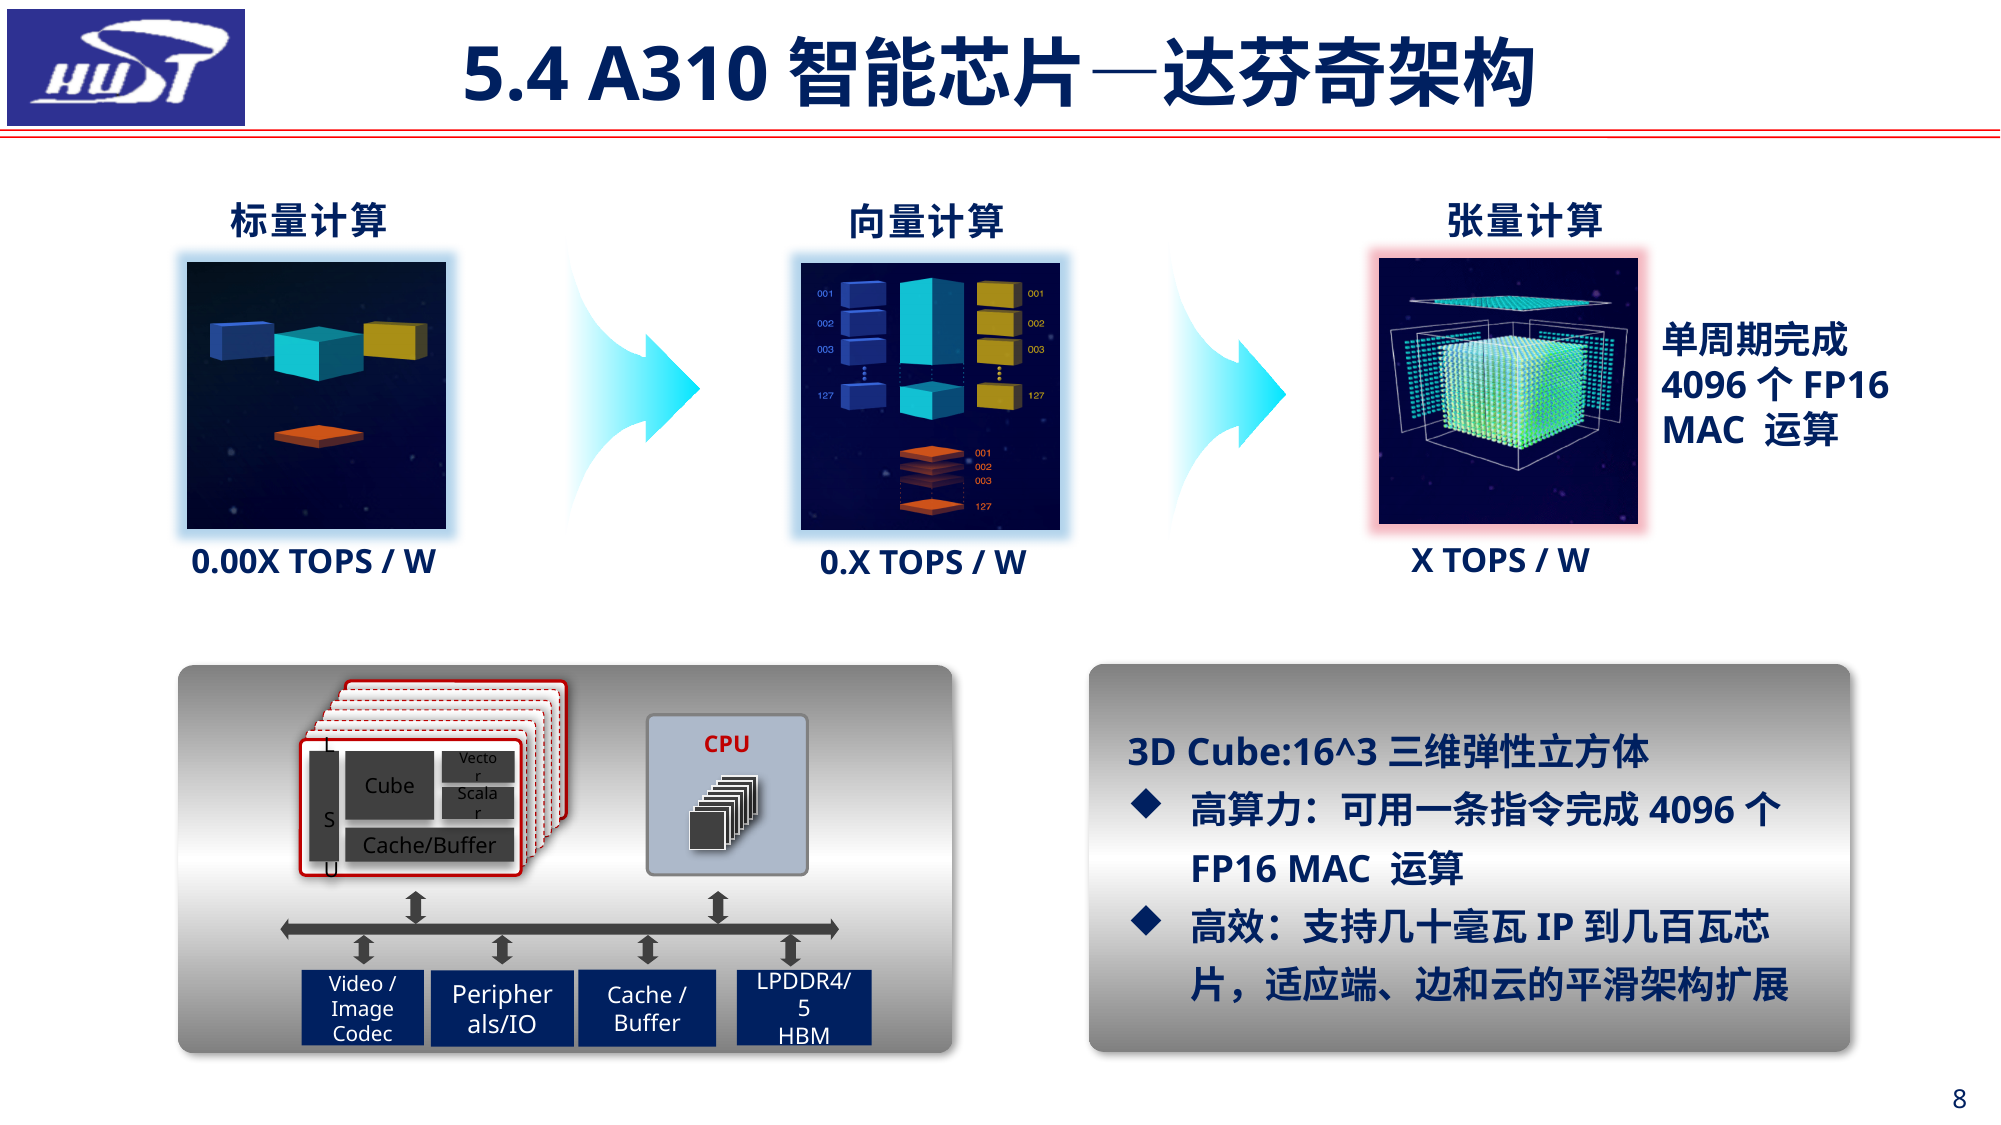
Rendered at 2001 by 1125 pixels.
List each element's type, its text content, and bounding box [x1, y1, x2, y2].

text_box [1088, 663, 1851, 1052]
text_box [647, 765, 808, 875]
text_box [178, 665, 953, 1054]
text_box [689, 775, 758, 850]
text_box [300, 739, 522, 876]
text_box 标量计算 [215, 189, 403, 250]
text_box Cache / Buffer [578, 973, 717, 1047]
text_box [323, 709, 544, 719]
text_box [331, 700, 552, 708]
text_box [280, 890, 840, 965]
text_box 3D Cube:16^3三维弹性立方体 高算力：可用一条指令完成4096个FP16 MAC 运算 高效：支持几十毫瓦IP到几百瓦芯片，适应端、边和云的平滑架构扩展 [1113, 706, 1830, 1012]
picture [1378, 257, 1638, 524]
text_box CPU [647, 721, 808, 765]
text_box 0.X TOPS / W [804, 538, 1042, 589]
text_box Video / Image Codec [301, 973, 424, 1046]
text_box [350, 680, 567, 687]
text_box 张量计算 [1432, 189, 1619, 250]
picture [801, 263, 1060, 530]
title 5.4 A310智能芯片—达芬奇架构 [340, 30, 1660, 111]
text_box Peripherals/IO [430, 973, 574, 1047]
text_box [1791, 1065, 1982, 1125]
text_box LPDDR4/5 HBM [736, 969, 872, 1046]
picture [7, 9, 245, 126]
text_box [647, 714, 808, 721]
text_box [339, 689, 560, 699]
text_box 单周期完成4096个FP16 MAC 运算 [1646, 309, 1922, 459]
text_box [308, 730, 527, 735]
text_box [565, 237, 700, 535]
text_box [315, 720, 536, 731]
text_box 向量计算 [833, 190, 1021, 251]
text_box 0.00X TOPS / W [176, 532, 452, 588]
text_box X TOPS / W [1396, 533, 1606, 587]
picture [187, 262, 446, 529]
text_box [1168, 242, 1286, 540]
